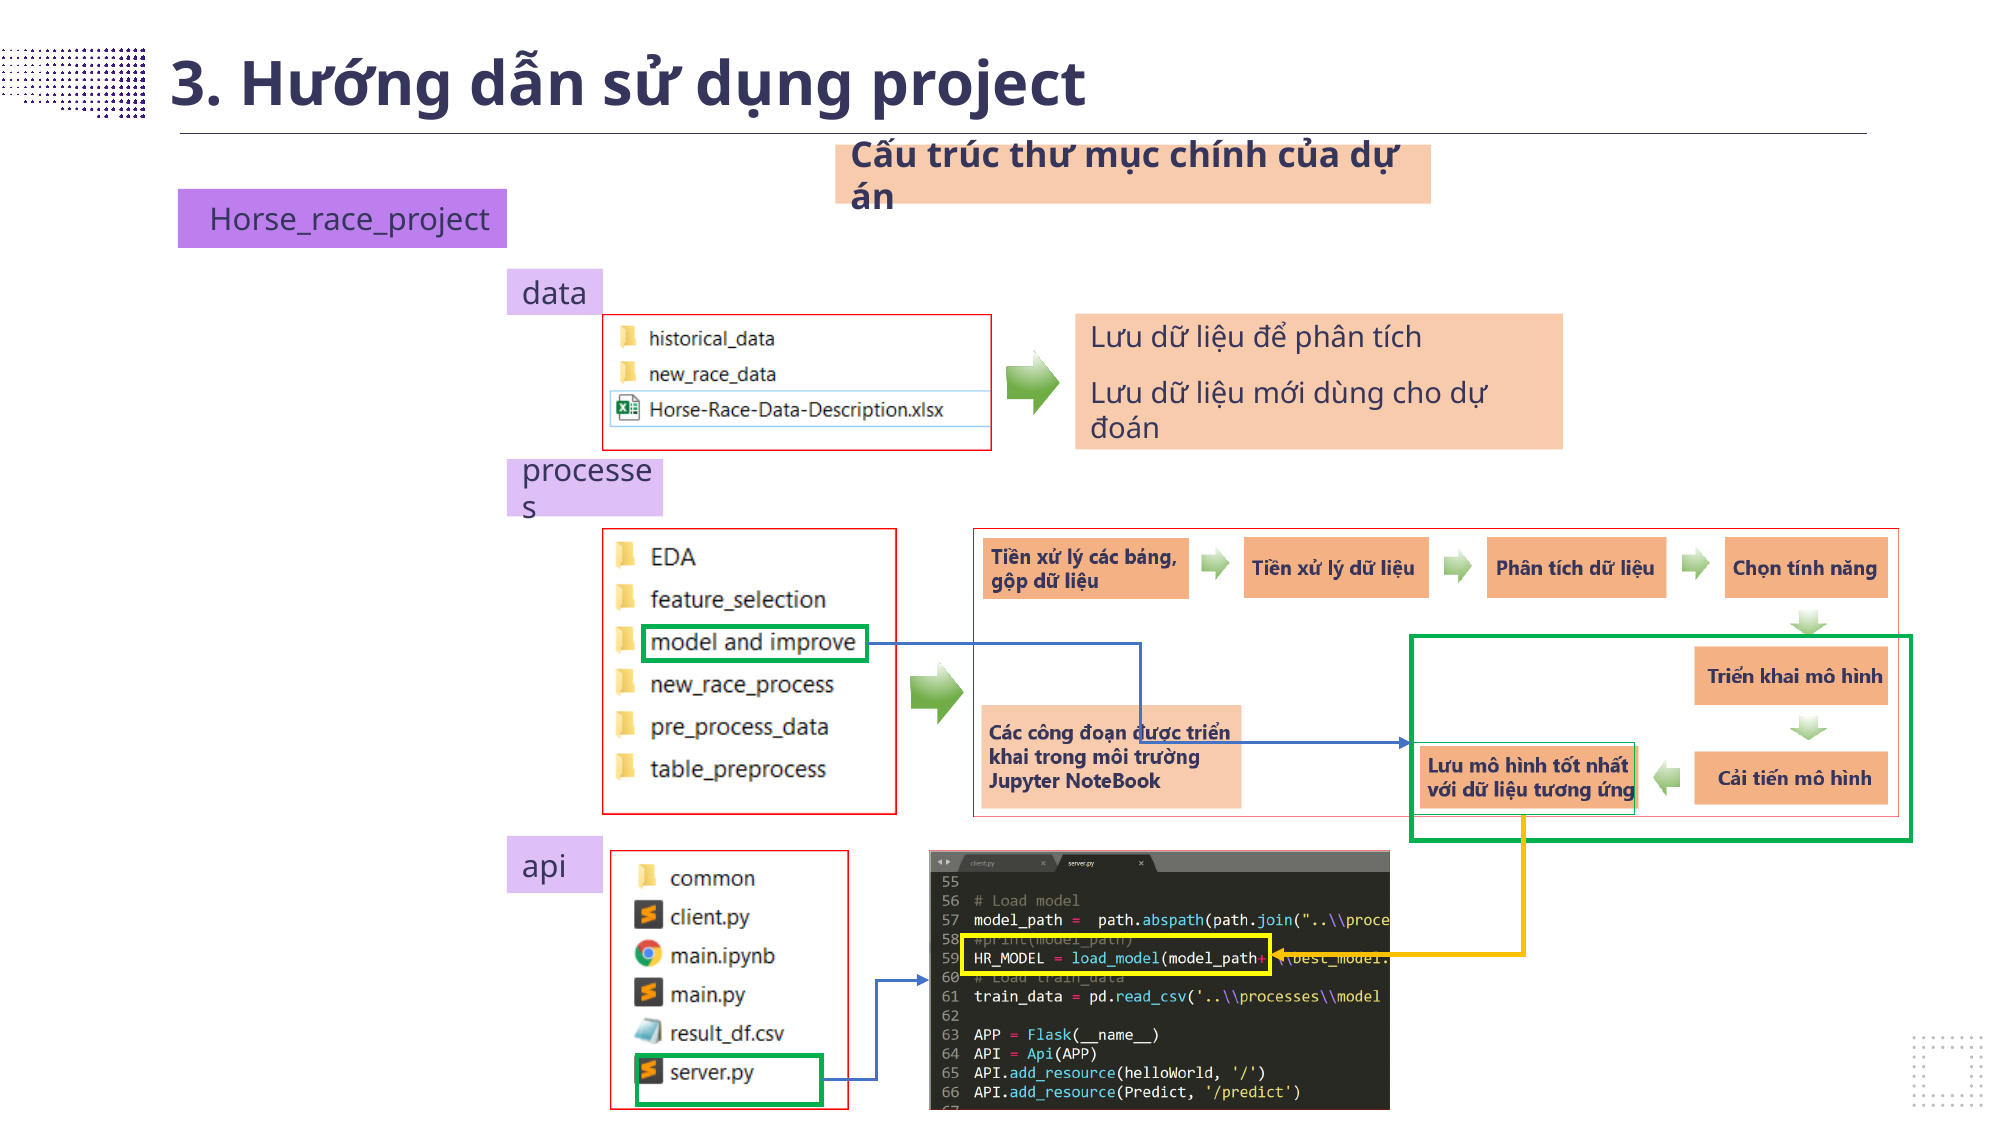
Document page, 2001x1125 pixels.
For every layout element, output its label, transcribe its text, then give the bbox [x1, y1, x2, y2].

picture [973, 528, 1899, 817]
text_box [1005, 348, 1061, 418]
text_box data [506, 268, 603, 315]
picture [602, 314, 992, 451]
picture [929, 850, 1390, 1110]
text_box [1467, 817, 1521, 842]
text_box Horse_race_project [177, 188, 507, 248]
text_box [821, 980, 930, 1080]
picture [602, 528, 897, 815]
text_box processes [506, 459, 664, 517]
text_box api [506, 835, 603, 894]
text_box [866, 643, 1412, 743]
text_box Cấu trúc thư mục chính của dự án [835, 144, 1431, 204]
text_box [1326, 758, 1467, 1012]
picture [610, 850, 849, 1110]
text_box [1526, 635, 1912, 842]
text_box Lưu dữ liệu để phân tích Lưu dữ liệu mới dùng cho dự đoán [1075, 313, 1563, 450]
list 3. Hướng dẫn sử dụng project [155, 45, 1911, 304]
